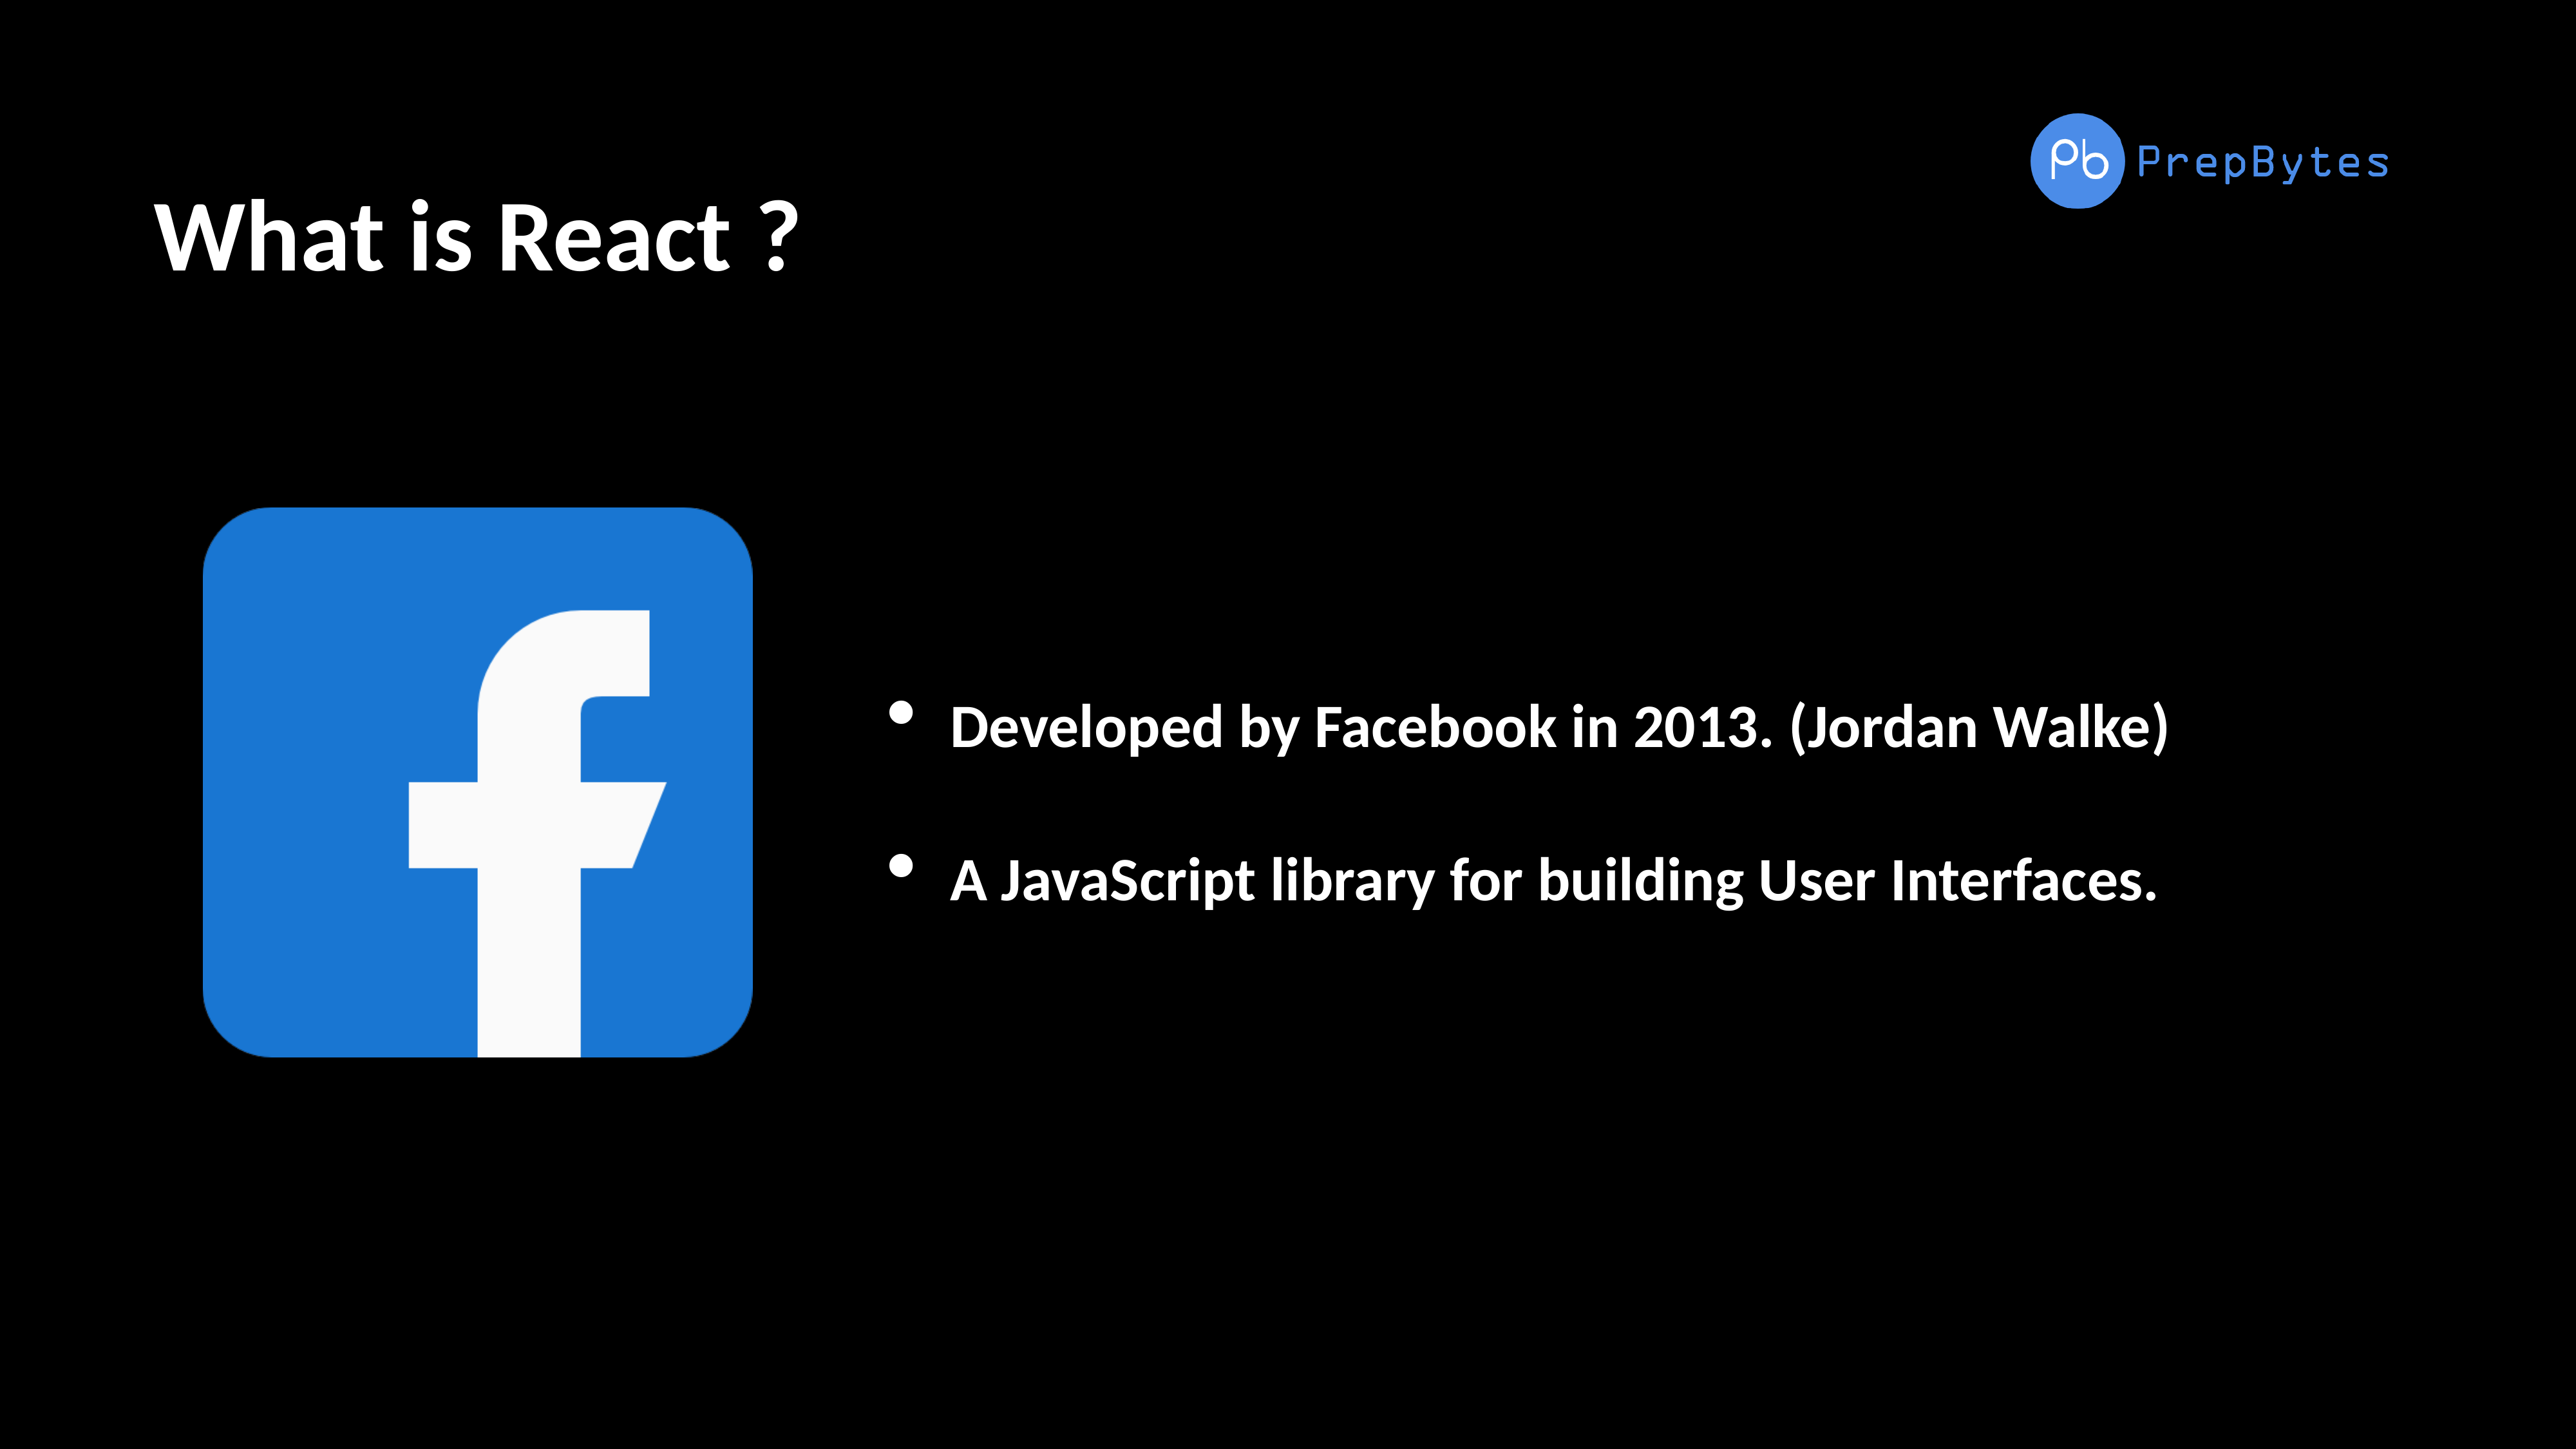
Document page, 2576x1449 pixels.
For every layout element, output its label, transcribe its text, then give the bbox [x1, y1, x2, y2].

title What is React ? [135, 149, 821, 311]
list Developed by Facebook in 2013. (Jordan Walke) A JavaScript library for building User Interfaces. [878, 477, 2323, 972]
picture [203, 507, 753, 1057]
picture [2031, 113, 2393, 209]
